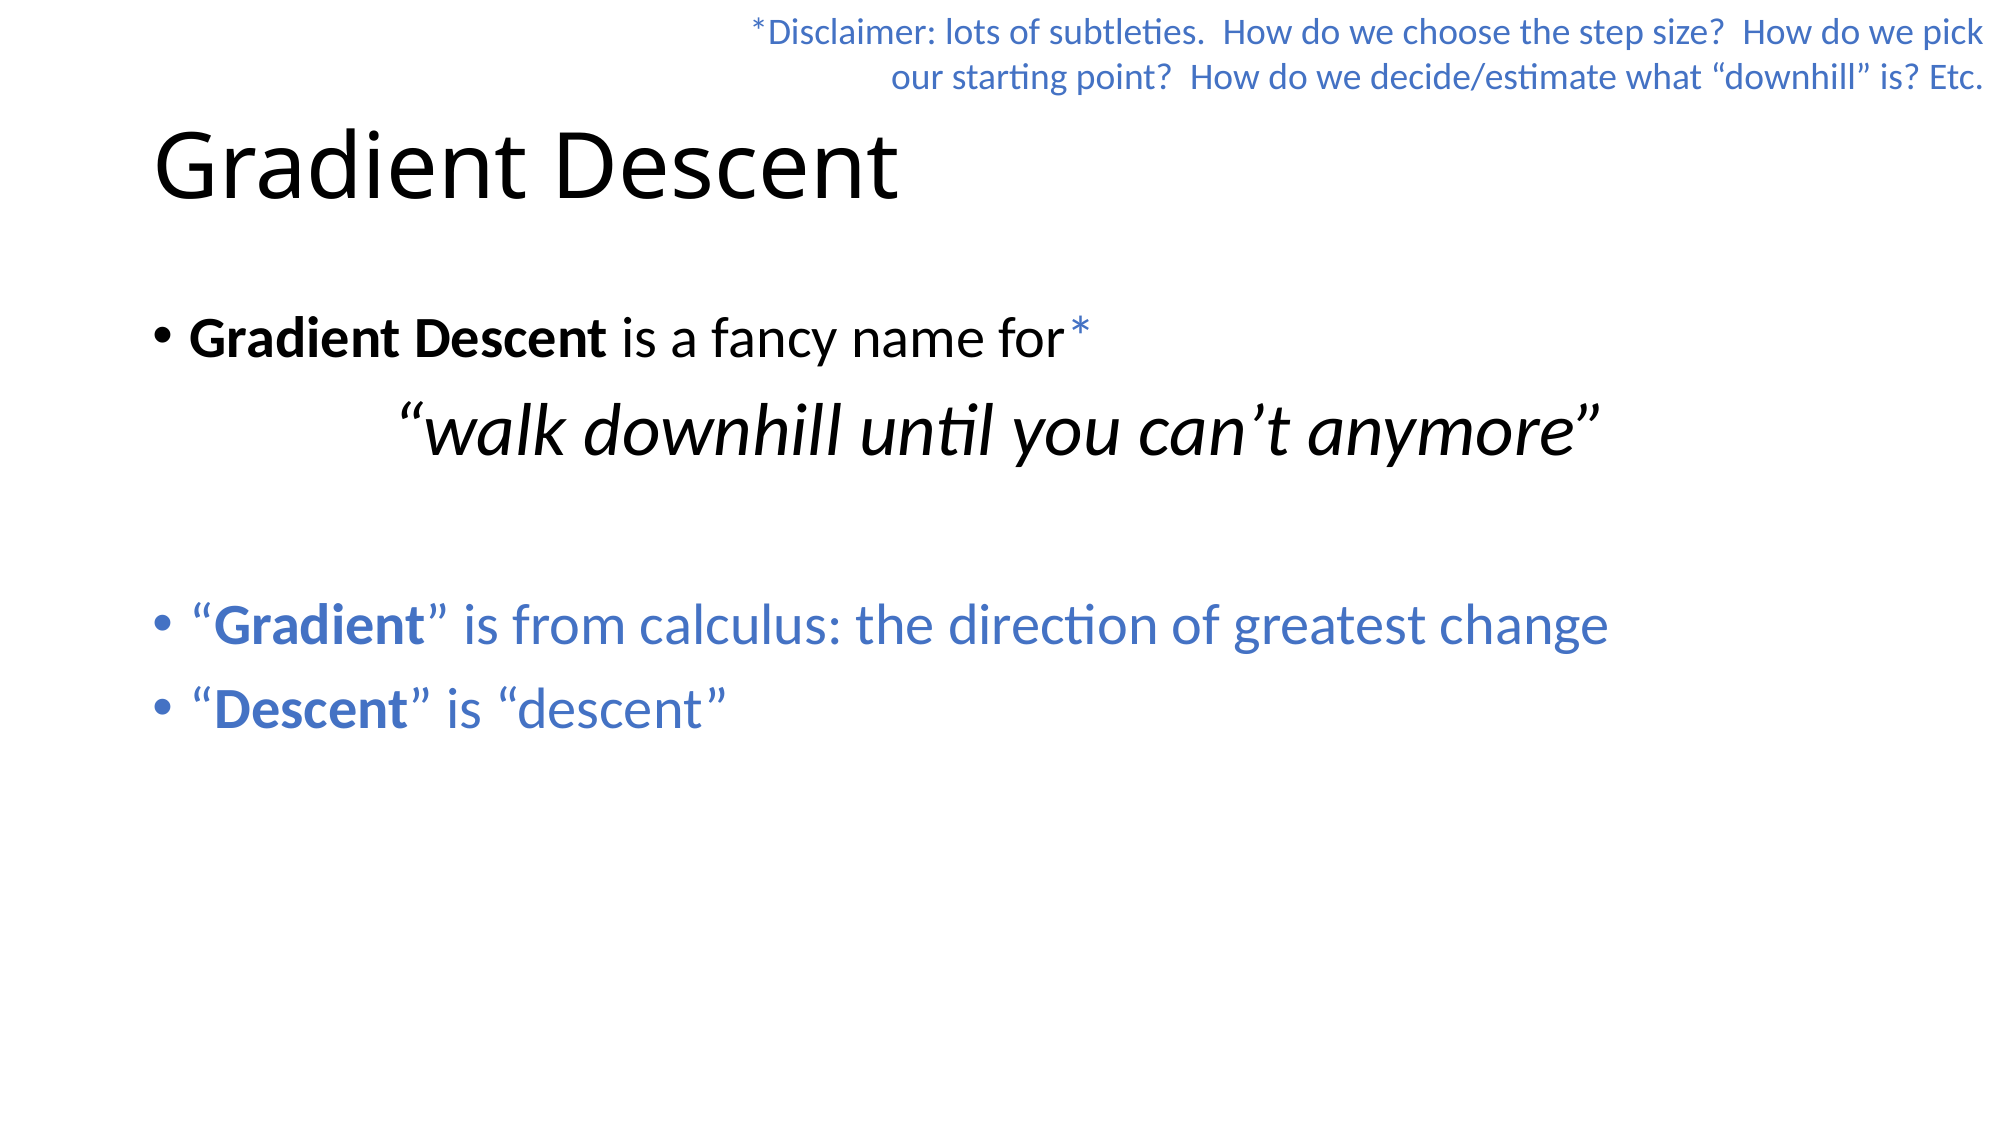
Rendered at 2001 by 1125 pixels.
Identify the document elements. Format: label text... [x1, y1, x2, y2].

list Gradient Descent is a fancy name for* “walk downhill until you can’t anymore” “Gradient” is from calculus: the direction of greatest change “Descent” is “descent” [137, 299, 1863, 1014]
title Gradient Descent [137, 59, 1863, 278]
text_box *Disclaimer: lots of subtleties. How do we choose the step size? How do we pick our starting point? How do we decide/estimate what “downhill” is? Etc. [716, 0, 2000, 105]
